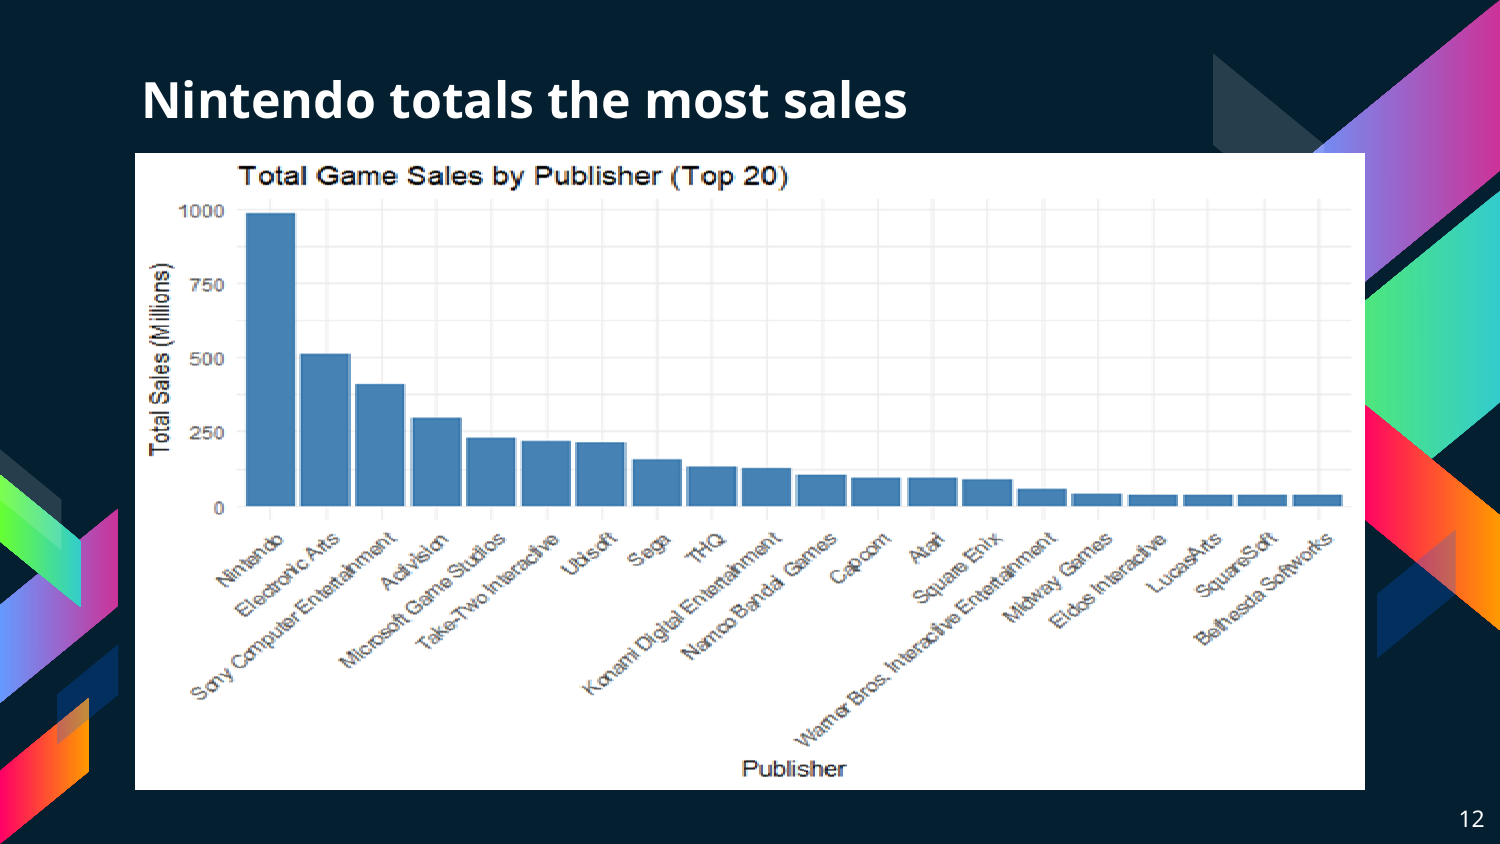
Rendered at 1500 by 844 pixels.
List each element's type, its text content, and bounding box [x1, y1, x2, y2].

slide_number 12 [1403, 789, 1500, 844]
picture [135, 152, 1365, 790]
text_box Nintendo totals the most sales [126, 54, 1431, 143]
